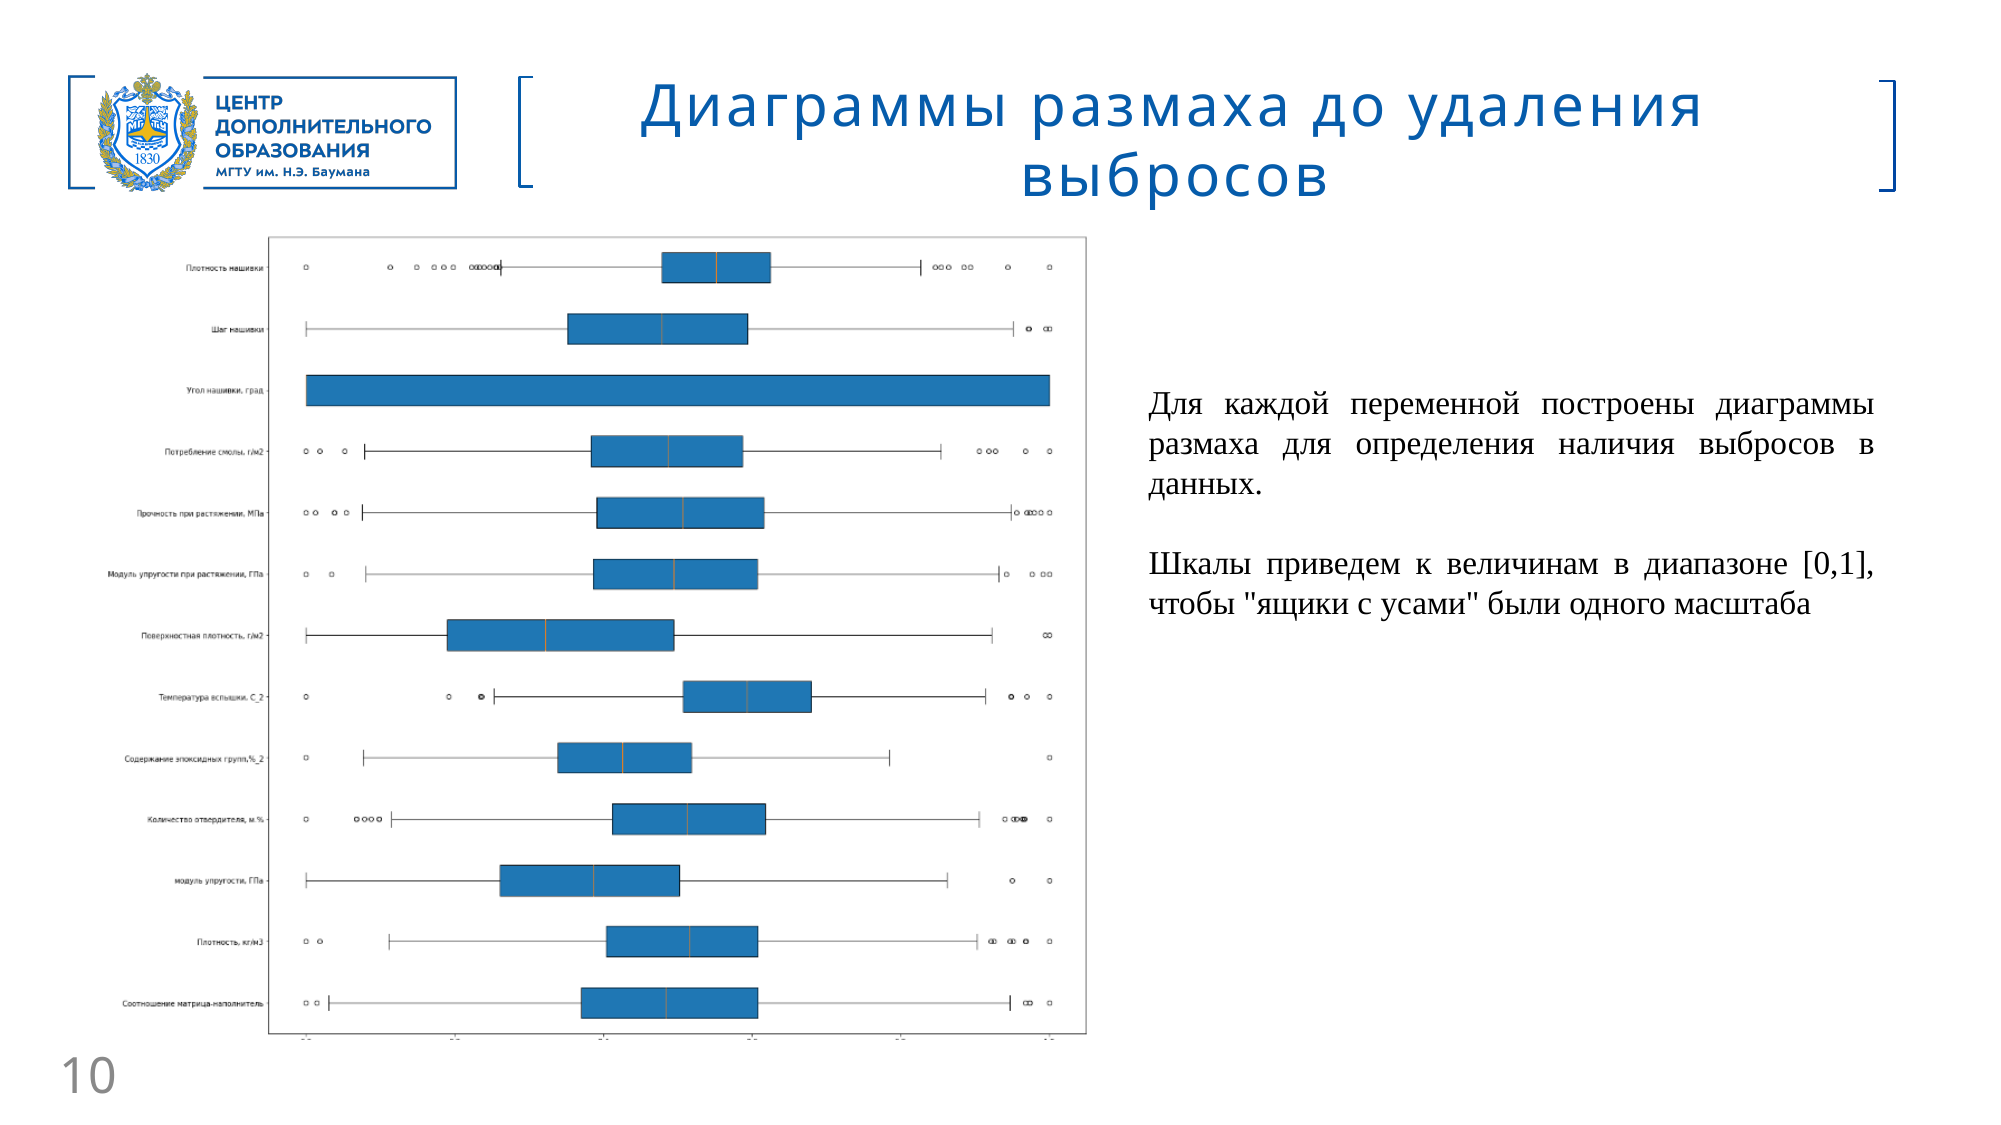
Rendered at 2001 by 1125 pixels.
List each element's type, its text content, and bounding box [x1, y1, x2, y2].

picture [68, 73, 457, 192]
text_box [519, 76, 1895, 194]
text_box Для каждой переменной построены диаграммы размаха для определения наличия выбросов в данных. Шкалы приведем к величинам в диапазоне [0,1], чтобы "ящики с усами" были одного масштаба [1133, 373, 1891, 669]
slide_number 10 [44, 1055, 139, 1101]
picture [94, 231, 1099, 1041]
